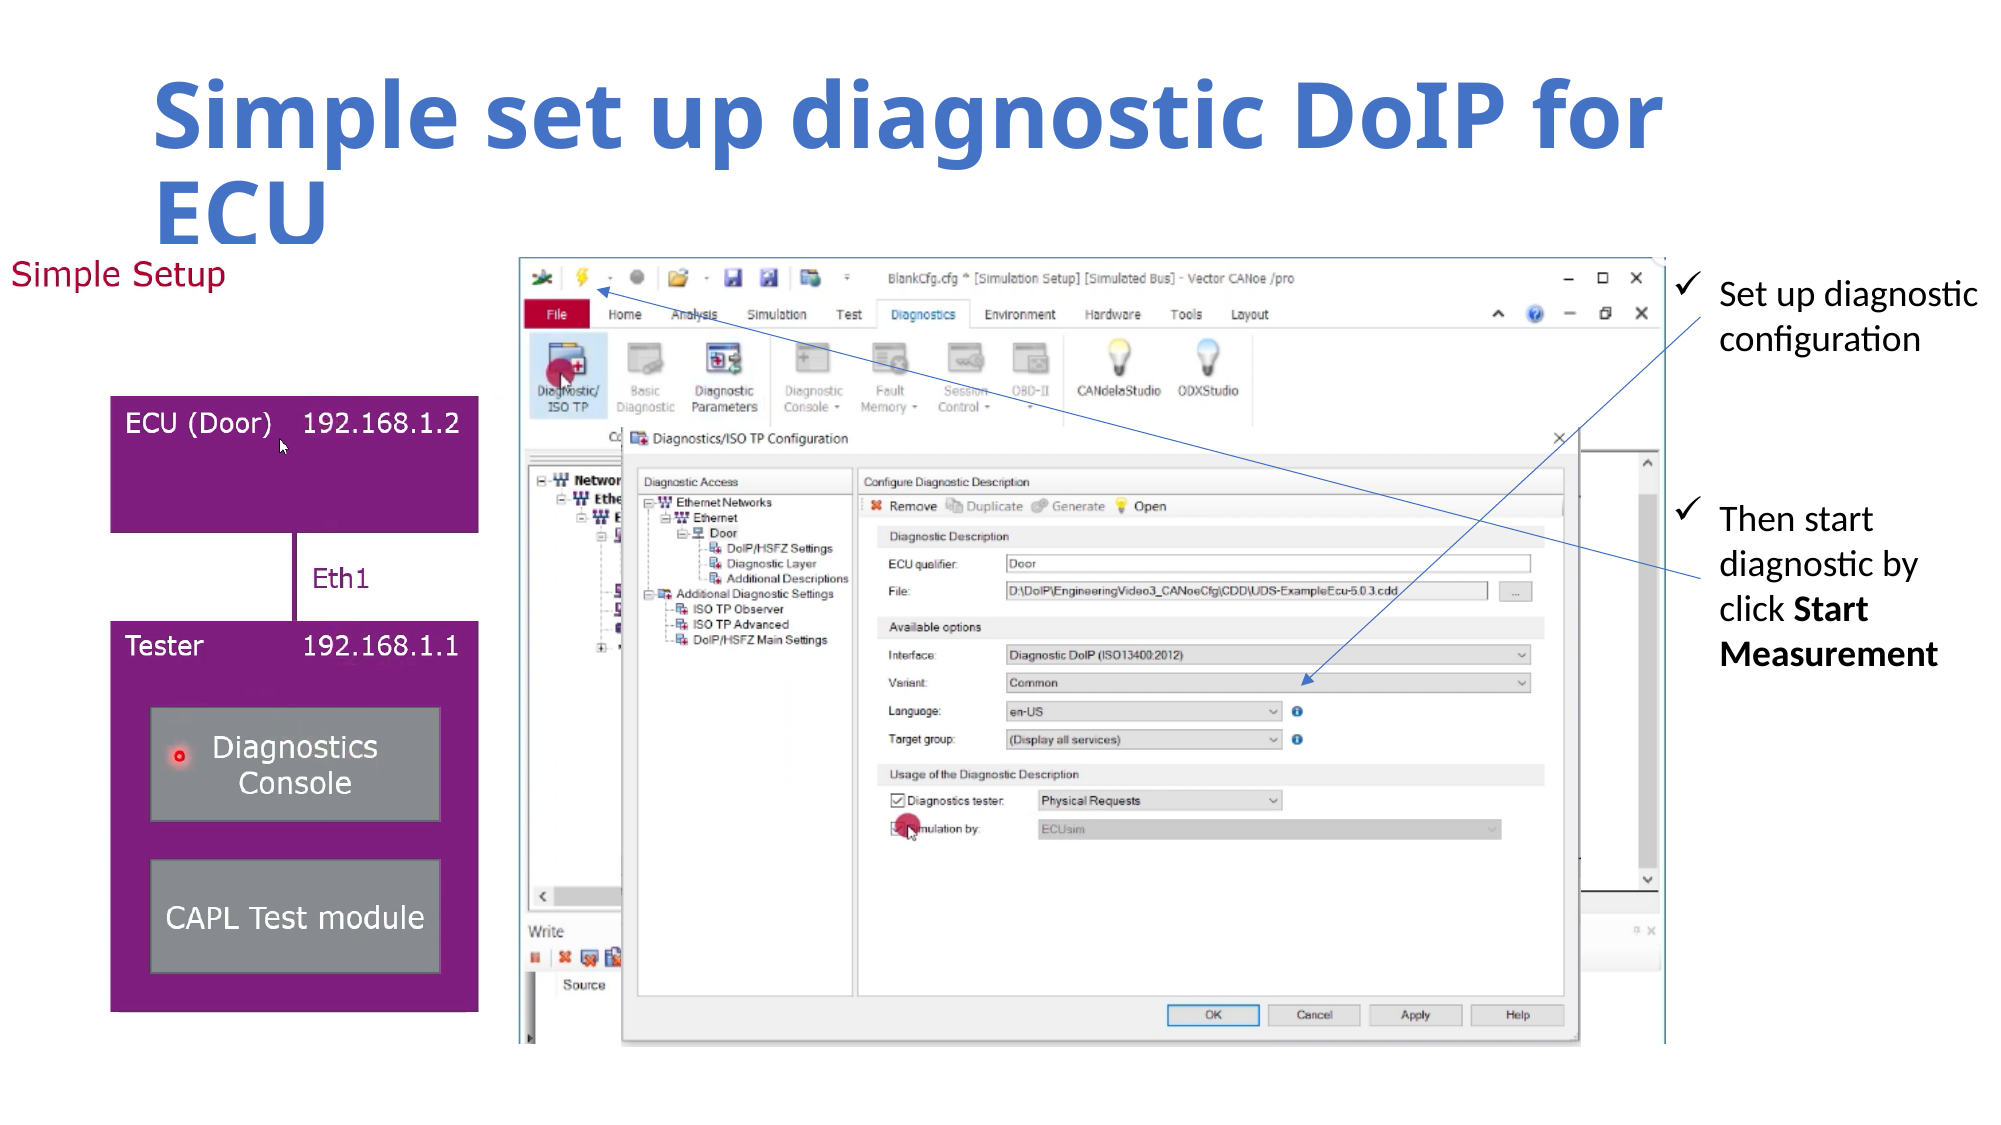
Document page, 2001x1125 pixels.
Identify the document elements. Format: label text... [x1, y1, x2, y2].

text_box Set up diagnostic configuration Then start diagnostic by click Start Measurement [1666, 261, 2000, 682]
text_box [1301, 316, 1701, 686]
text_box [596, 289, 1701, 579]
title Simple set up diagnostic DoIP for ECU [137, 59, 1863, 261]
picture [0, 244, 1666, 1047]
